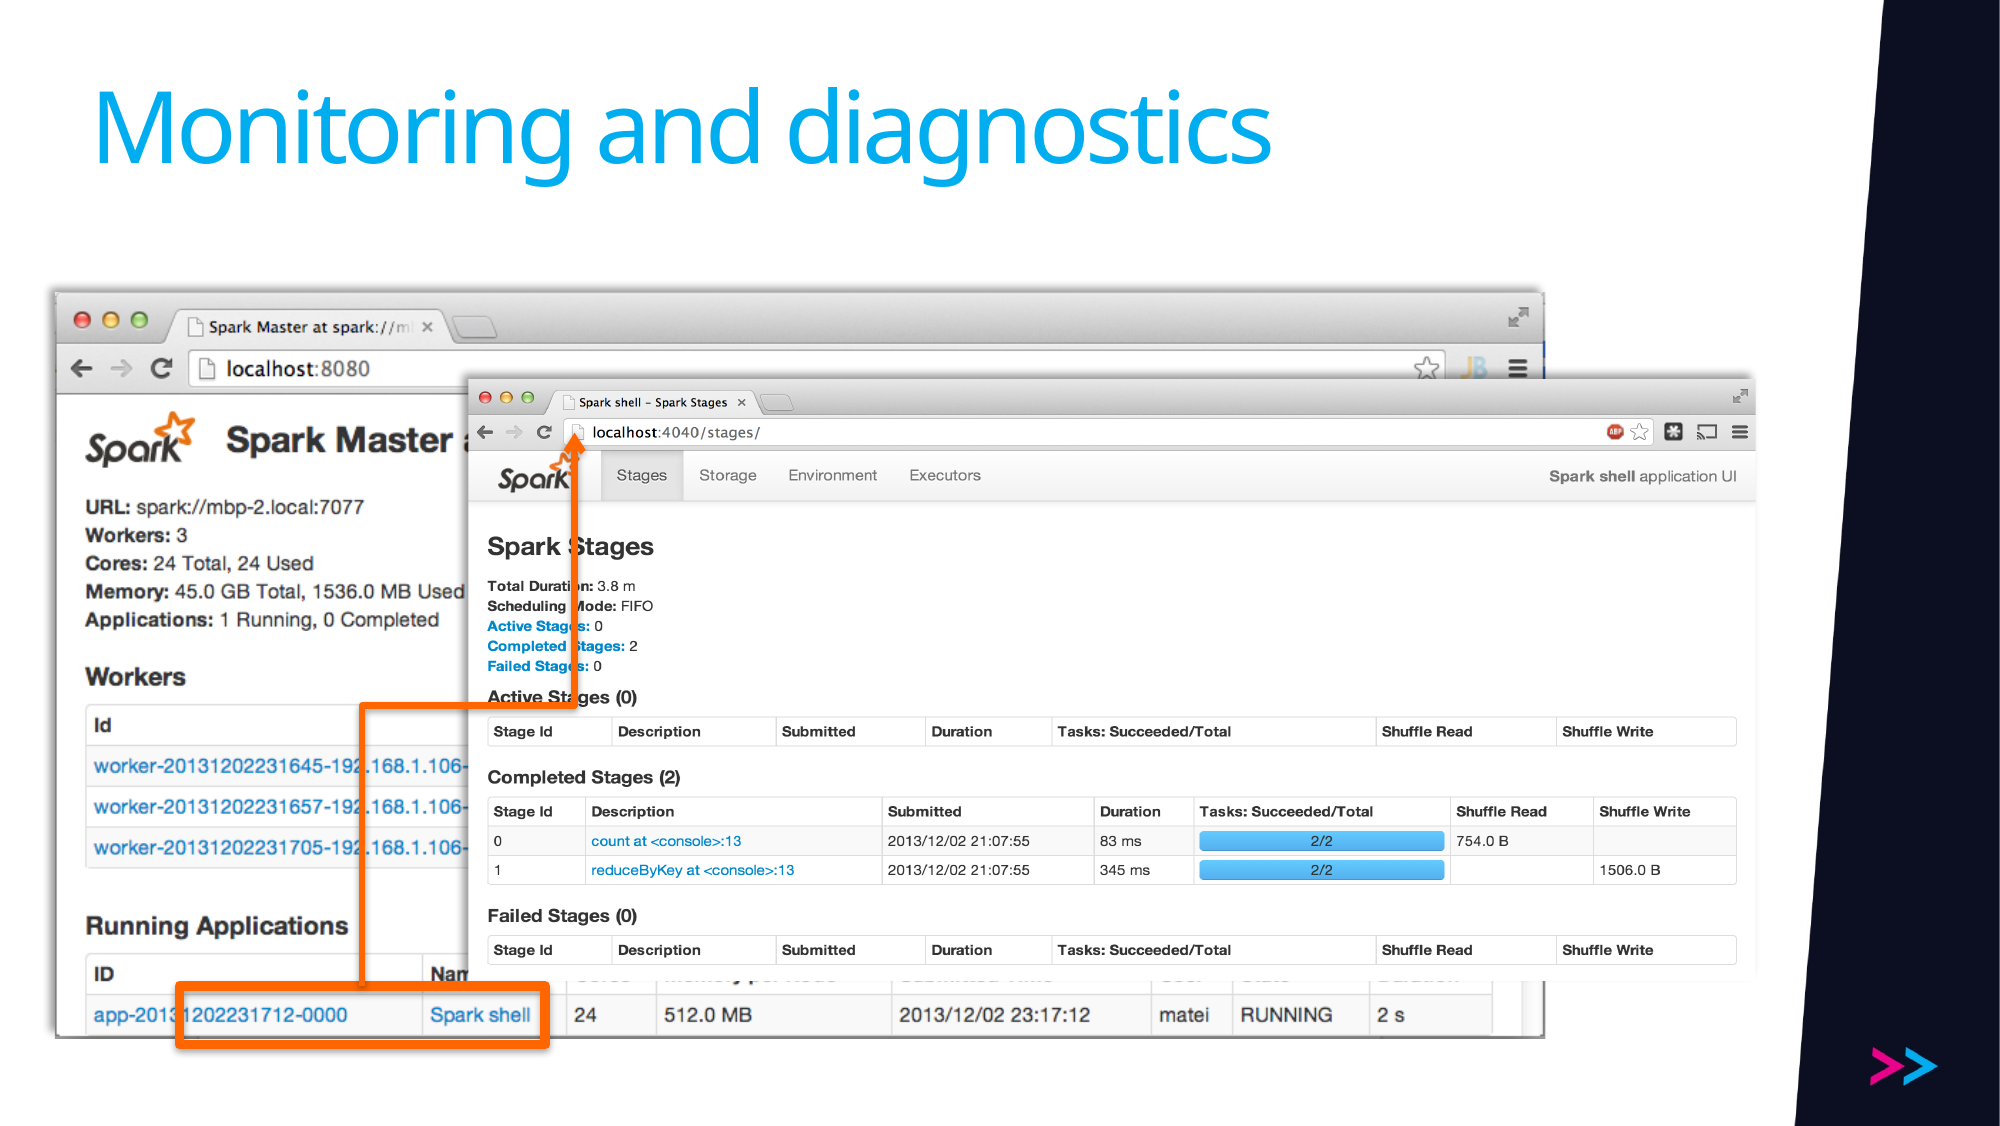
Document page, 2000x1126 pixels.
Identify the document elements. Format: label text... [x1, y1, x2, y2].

text_box [54, 292, 1546, 1040]
title Monitoring and diagnostics [90, 54, 1739, 184]
text_box [179, 985, 546, 1045]
picture [0, 0, 2000, 1126]
text_box [468, 379, 1756, 981]
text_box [191, 602, 746, 816]
